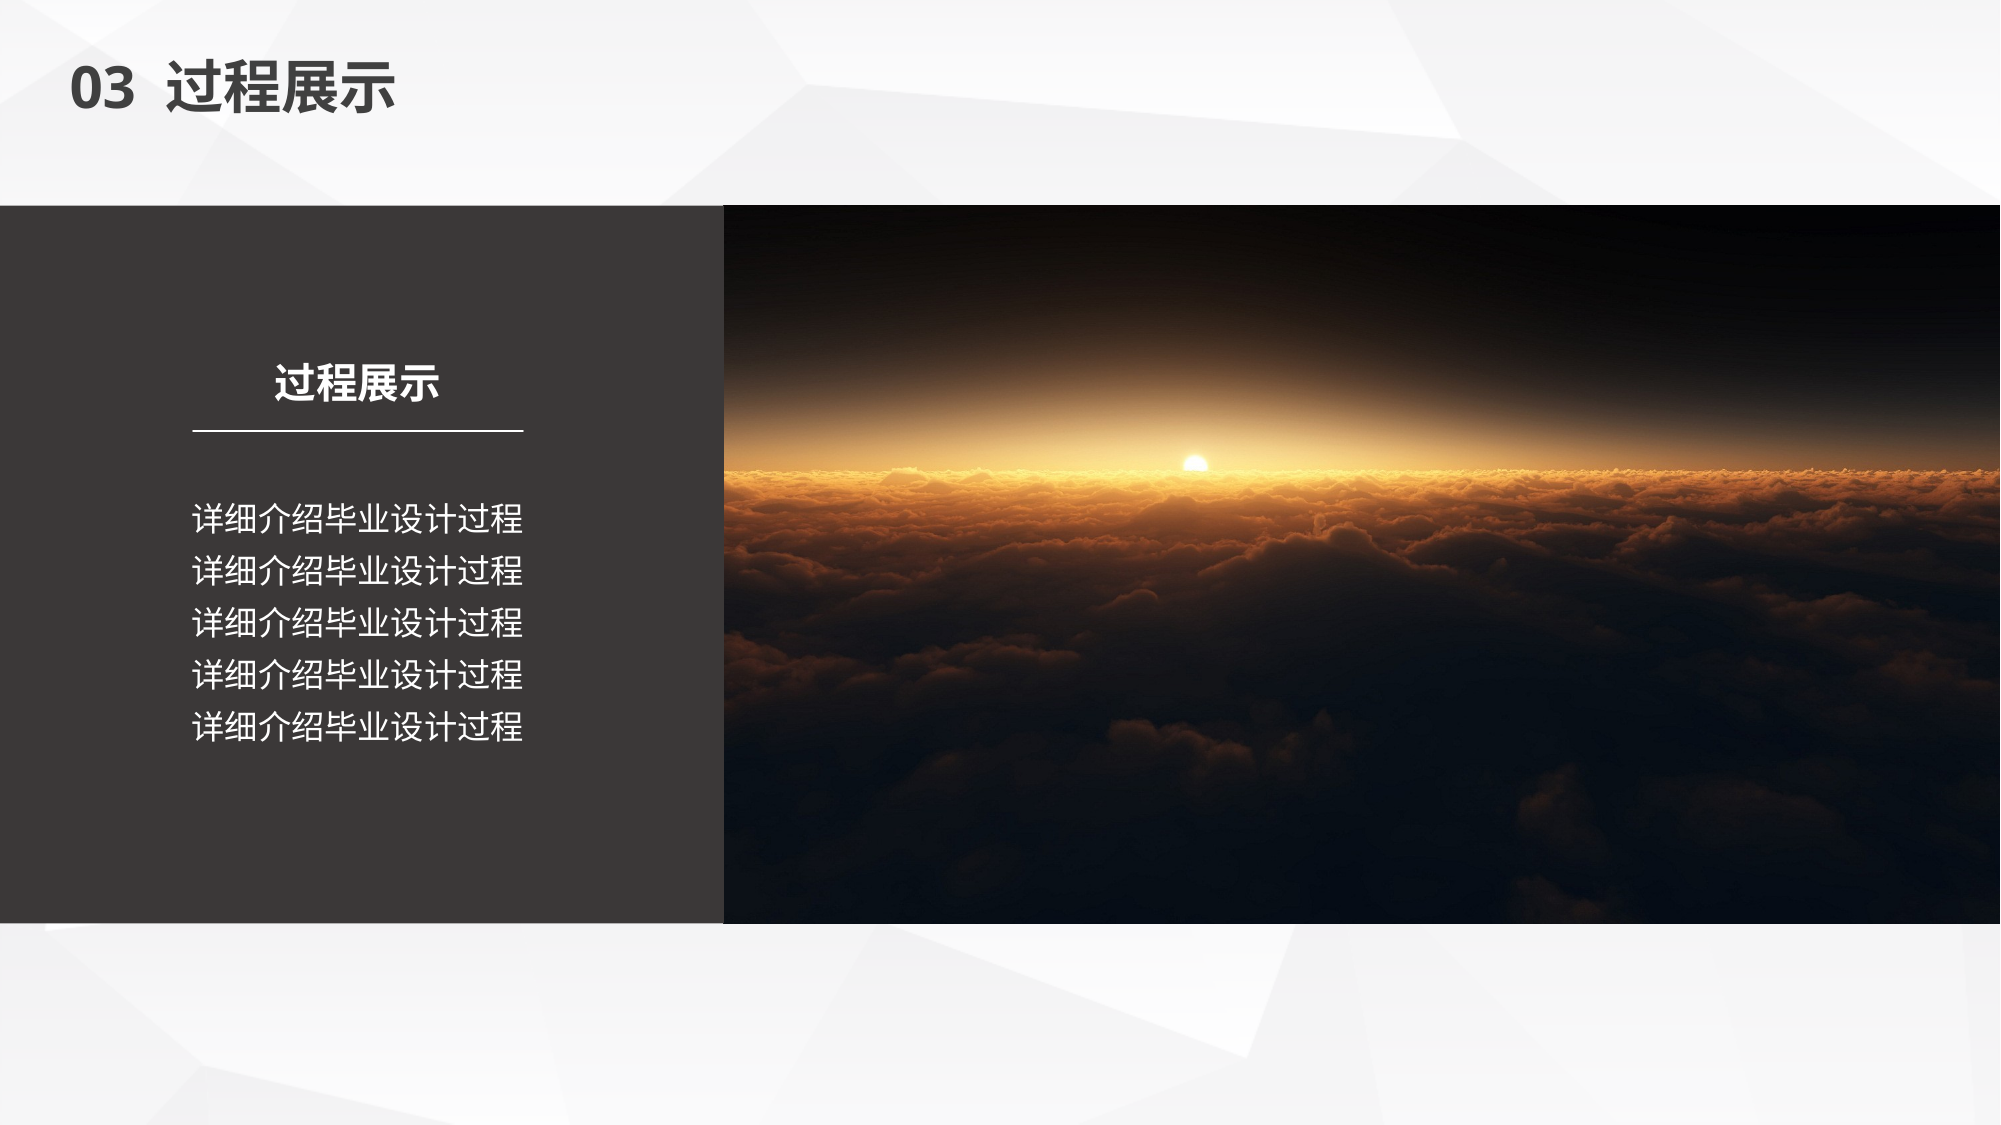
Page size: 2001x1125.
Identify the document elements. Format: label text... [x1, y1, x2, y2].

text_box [100, 349, 616, 757]
picture [0, 0, 2001, 1125]
text_box 03 过程展示 [54, 45, 524, 133]
text_box [0, 205, 723, 924]
